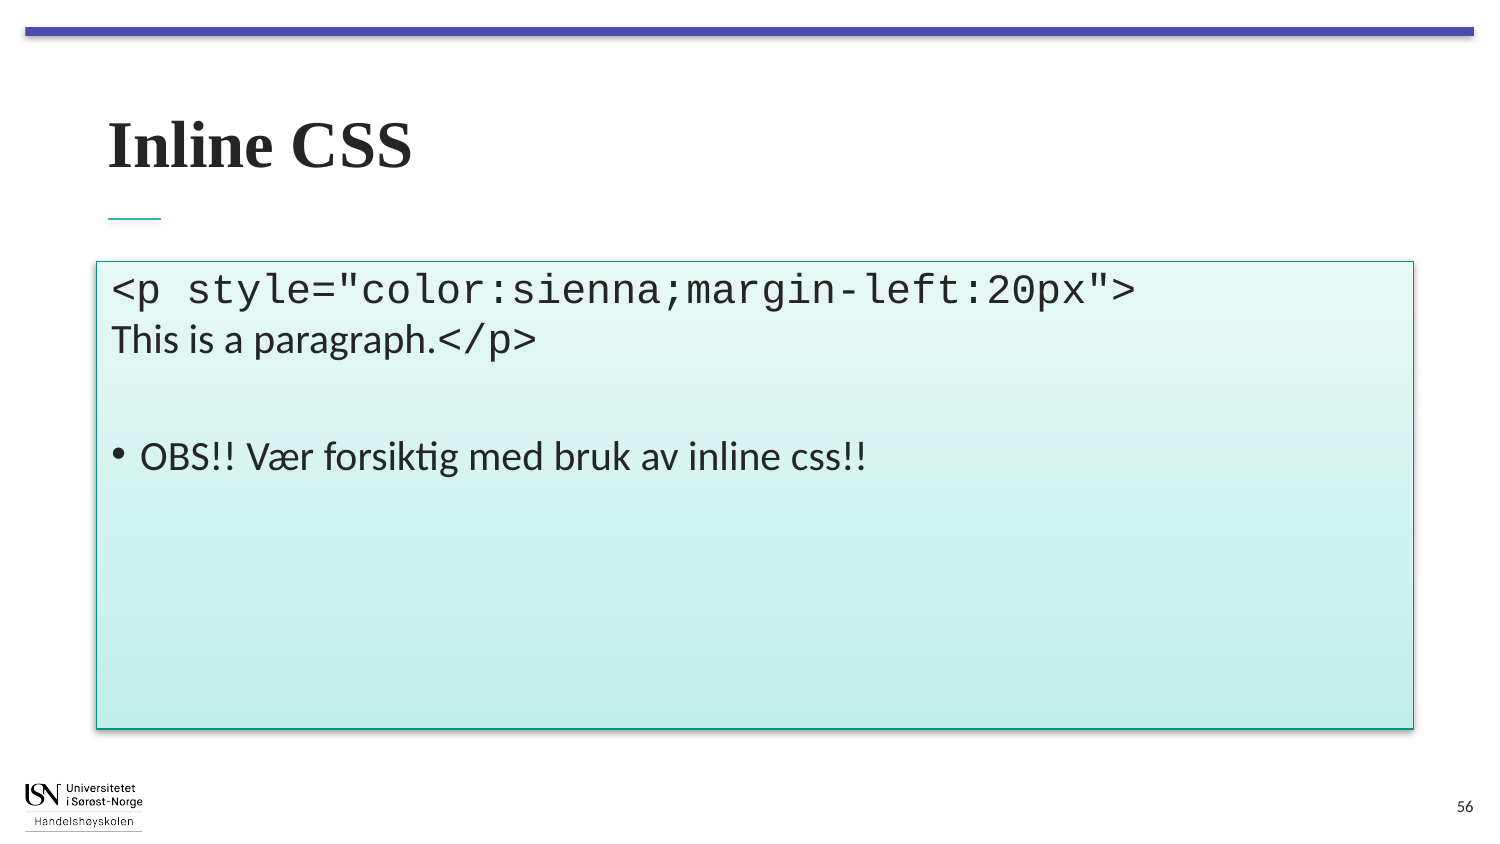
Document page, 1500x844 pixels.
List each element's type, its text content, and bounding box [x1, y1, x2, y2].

picture [12, 770, 158, 844]
slide_number 56 [1123, 793, 1474, 820]
title Inline CSS [107, 70, 1414, 211]
list <p style="color:sienna;margin-left:20px"> This is a paragraph.</p> OBS!! Vær forsiktig med bruk av inline css!! [96, 261, 1414, 730]
